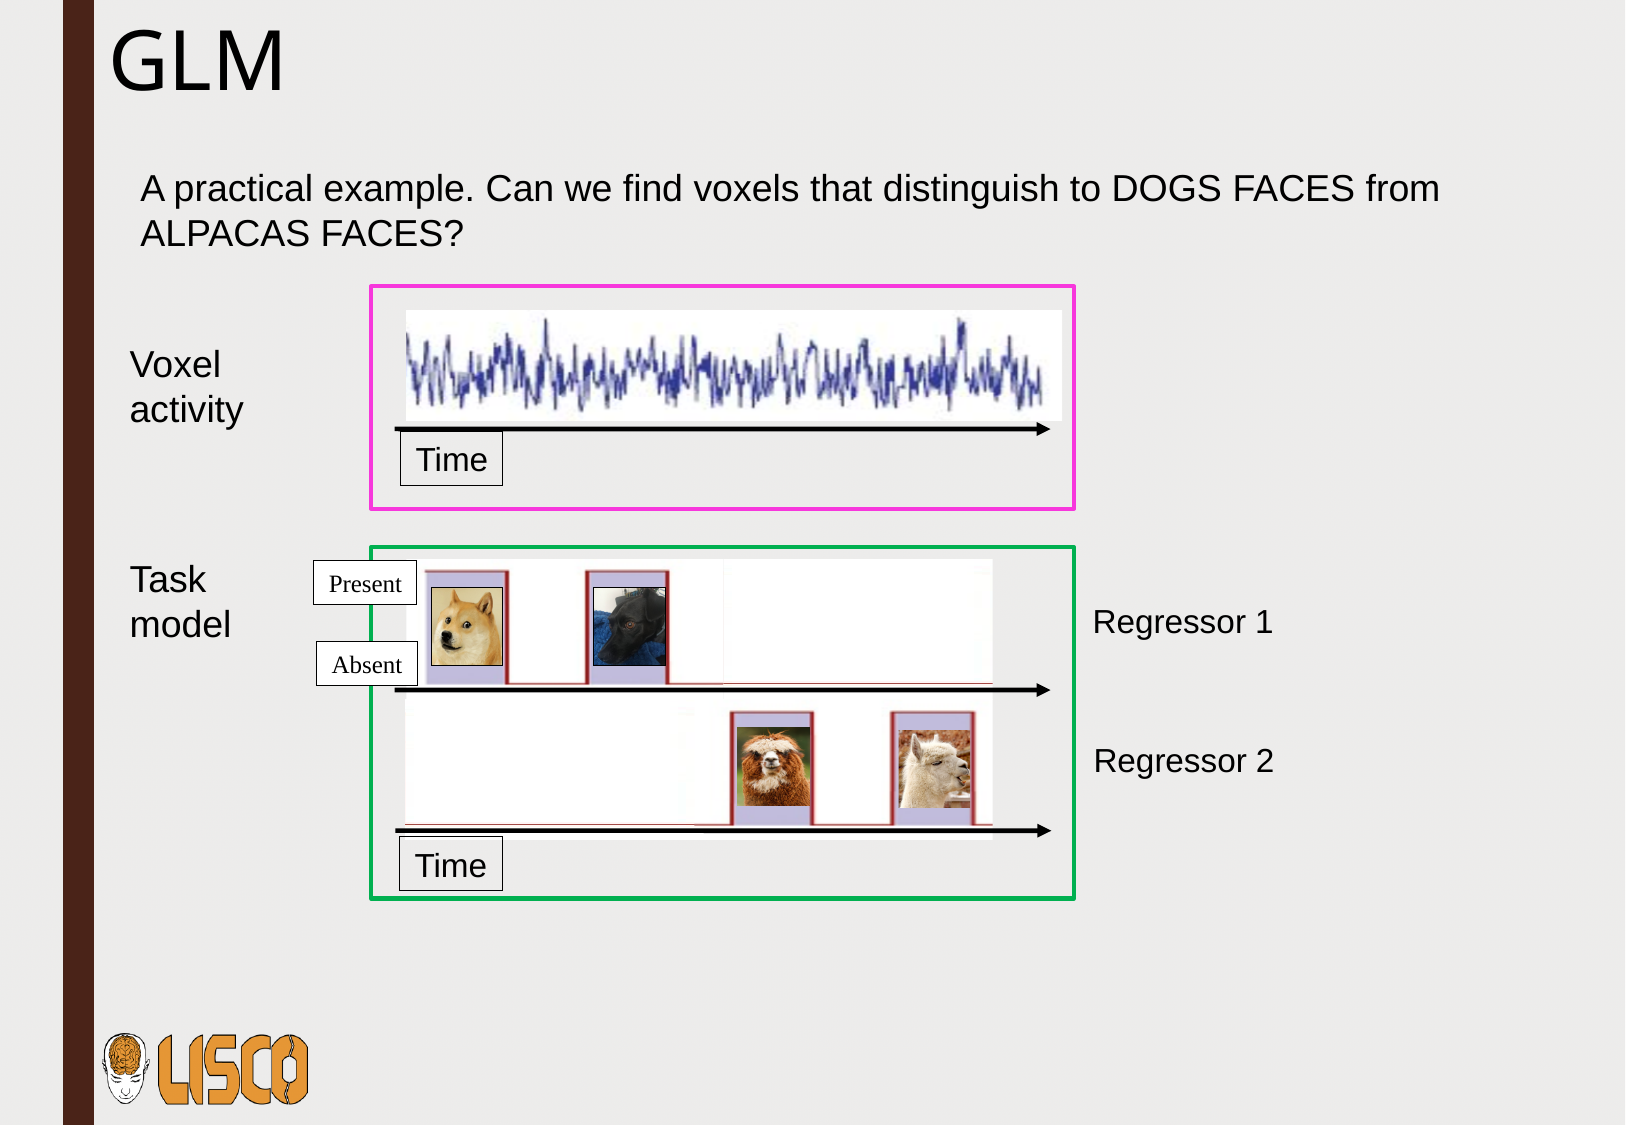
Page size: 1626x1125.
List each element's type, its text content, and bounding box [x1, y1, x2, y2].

text_box Time [399, 842, 503, 891]
picture [0, 0, 63, 1125]
text_box [369, 284, 673, 511]
text_box Voxel activity [114, 332, 259, 438]
text_box Regressor 1 [1077, 592, 1292, 652]
text_box GLM [93, 0, 1200, 122]
text_box [794, 284, 1076, 511]
text_box Present [313, 560, 402, 605]
text_box Regressor 2 [1078, 732, 1293, 792]
text_box A practical example. Can we find voxels that distinguish to DOGS FACES from ALPACAS FACES? [794, 144, 1597, 273]
text_box A practical example. Can we find voxels that distinguish to DOGS FACES from ALPACAS FACES? [124, 144, 673, 273]
picture [94, 0, 1626, 1125]
text_box [369, 545, 1076, 901]
text_box Time [400, 431, 503, 486]
text_box [794, 422, 1051, 436]
text_box Absent [316, 641, 400, 686]
text_box [998, 683, 1051, 697]
text_box [998, 824, 1052, 837]
text_box Task model [114, 547, 247, 652]
